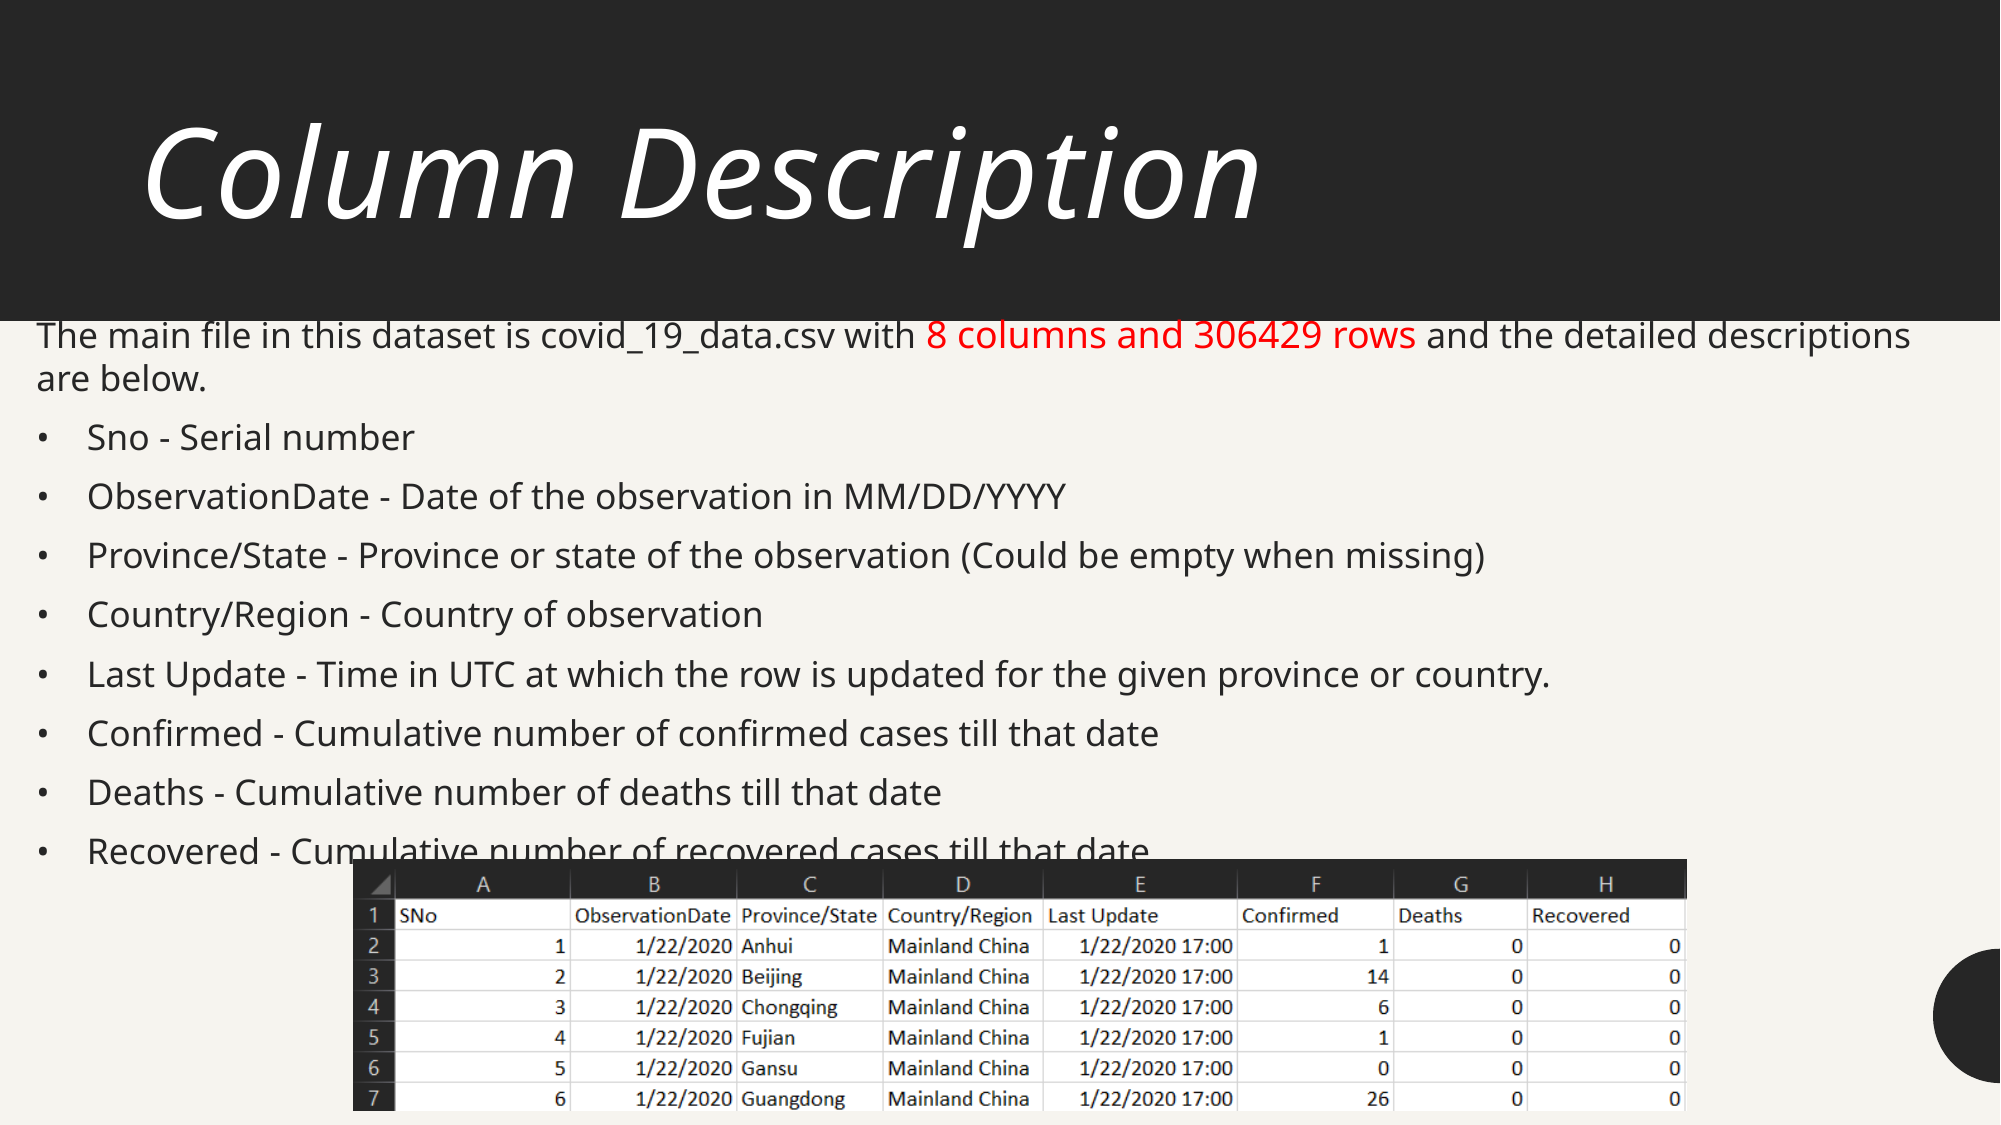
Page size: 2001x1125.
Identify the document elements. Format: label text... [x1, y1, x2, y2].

text_box [1933, 948, 2000, 1084]
title Column Description [124, 68, 1875, 287]
text_box [0, 322, 2000, 1125]
list The main file in this dataset is covid_19_data.csv with 8 columns and 306429 rows and the detailed descriptions are below. • Sno - Serial number • ObservationDate - Date of the observation in MM/DD/YYYY • Province/State - Province or state of the observation (Could be empty when missing) • Country/Region - Country of observation • Last Update - Time in UTC at which the row is updated for the given province or country. • Confirmed - Cumulative number of confirmed cases till that date • Deaths - Cumulative number of deaths till that date • Recovered - Cumulative number of recovered cases till that date [21, 344, 1976, 897]
picture [353, 859, 1687, 1111]
text_box [0, 0, 2000, 322]
